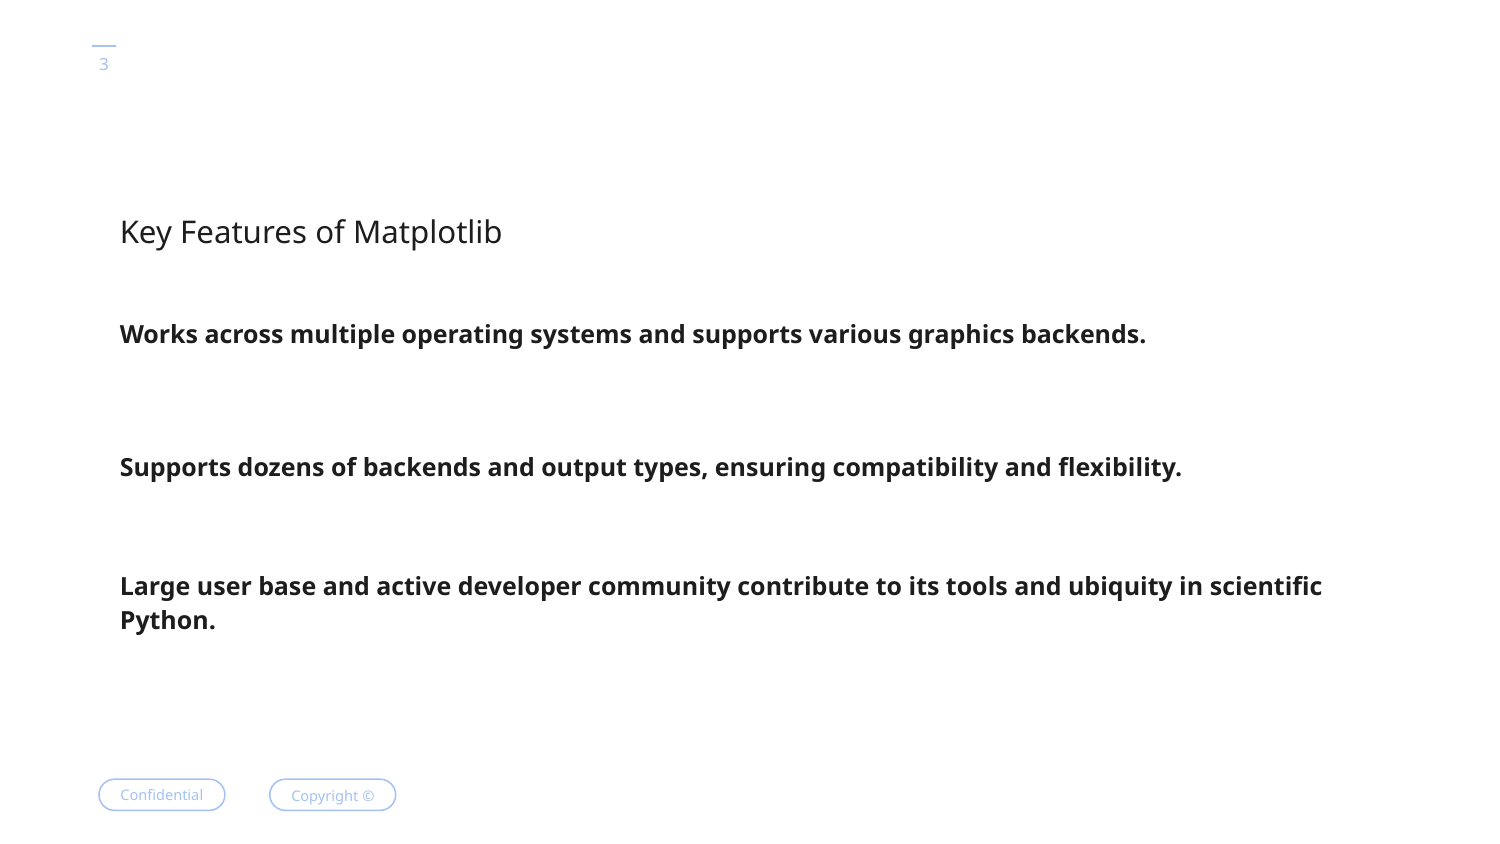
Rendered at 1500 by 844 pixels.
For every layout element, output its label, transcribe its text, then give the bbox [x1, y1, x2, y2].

text_box Works across multiple operating systems and supports various graphics backends. [104, 303, 1337, 364]
text_box Key Features of Matplotlib [104, 197, 1207, 265]
text_box Large user base and active developer community contribute to its tools and ubiquity in scientific Python. [104, 550, 1396, 650]
text_box Supports dozens of backends and output types, ensuring compatibility and flexibility. [104, 436, 1396, 527]
